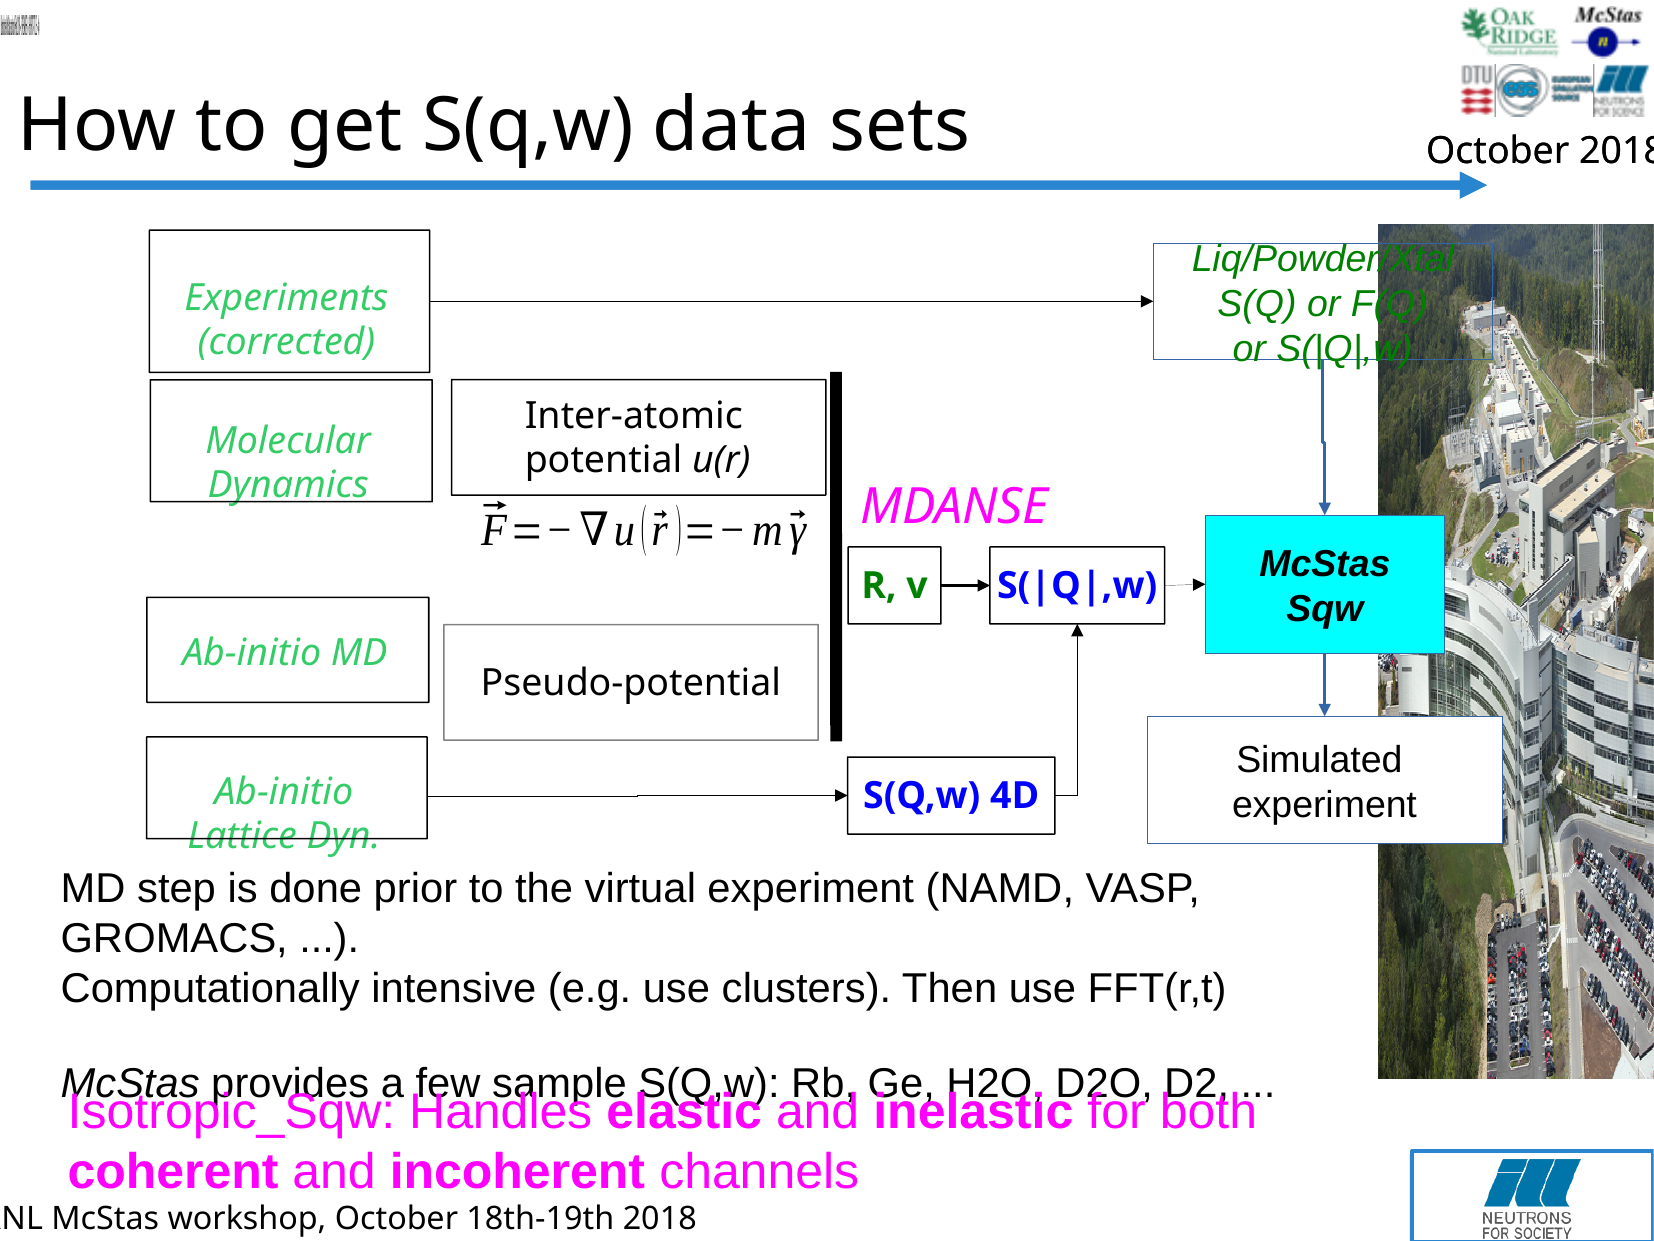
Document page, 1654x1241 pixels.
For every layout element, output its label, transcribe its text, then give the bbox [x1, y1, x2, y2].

text_box Inter-atomic potential u(r) [451, 379, 826, 496]
text_box [149, 230, 430, 373]
text_box R, v [848, 546, 941, 624]
text_box Liq/Powder/Xtal S(Q) or F(Q) or S(|Q|,w) [1153, 243, 1493, 360]
picture [1378, 224, 1654, 1079]
text_box S(|Q|,w) [989, 546, 1165, 624]
text_box Ab-initio Lattice Dyn. [163, 839, 405, 853]
picture [1479, 1155, 1583, 1241]
picture [1507, 64, 1651, 117]
text_box MD step is done prior to the virtual experiment (NAMD, VASP, GROMACS, ...). Computationally intensive (e.g. use clusters). Then use FFT(r,t) McStas provides a few sample S(Q,w): Rb, Ge, H2O, D2O, D2, ... [45, 853, 1525, 1057]
text_box [150, 379, 433, 502]
picture [1459, 6, 1652, 59]
text_box S(Q,w) 4D [847, 757, 1055, 835]
text_box Isotropic_Sqw: Handles elastic and inelastic for both coherent and incoherent channels [52, 1070, 1493, 1199]
picture [0, 0, 60, 59]
text_box McStas Sqw [1205, 515, 1445, 654]
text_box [1054, 623, 1078, 796]
text_box [146, 597, 429, 703]
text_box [1322, 359, 1326, 516]
text_box MDANSE [860, 476, 1078, 535]
text_box Simulated experiment [1147, 716, 1503, 844]
text_box Pseudo-potential [443, 624, 819, 741]
text_box How to get S(q,w) data sets [17, 55, 1507, 186]
text_box [146, 736, 428, 839]
